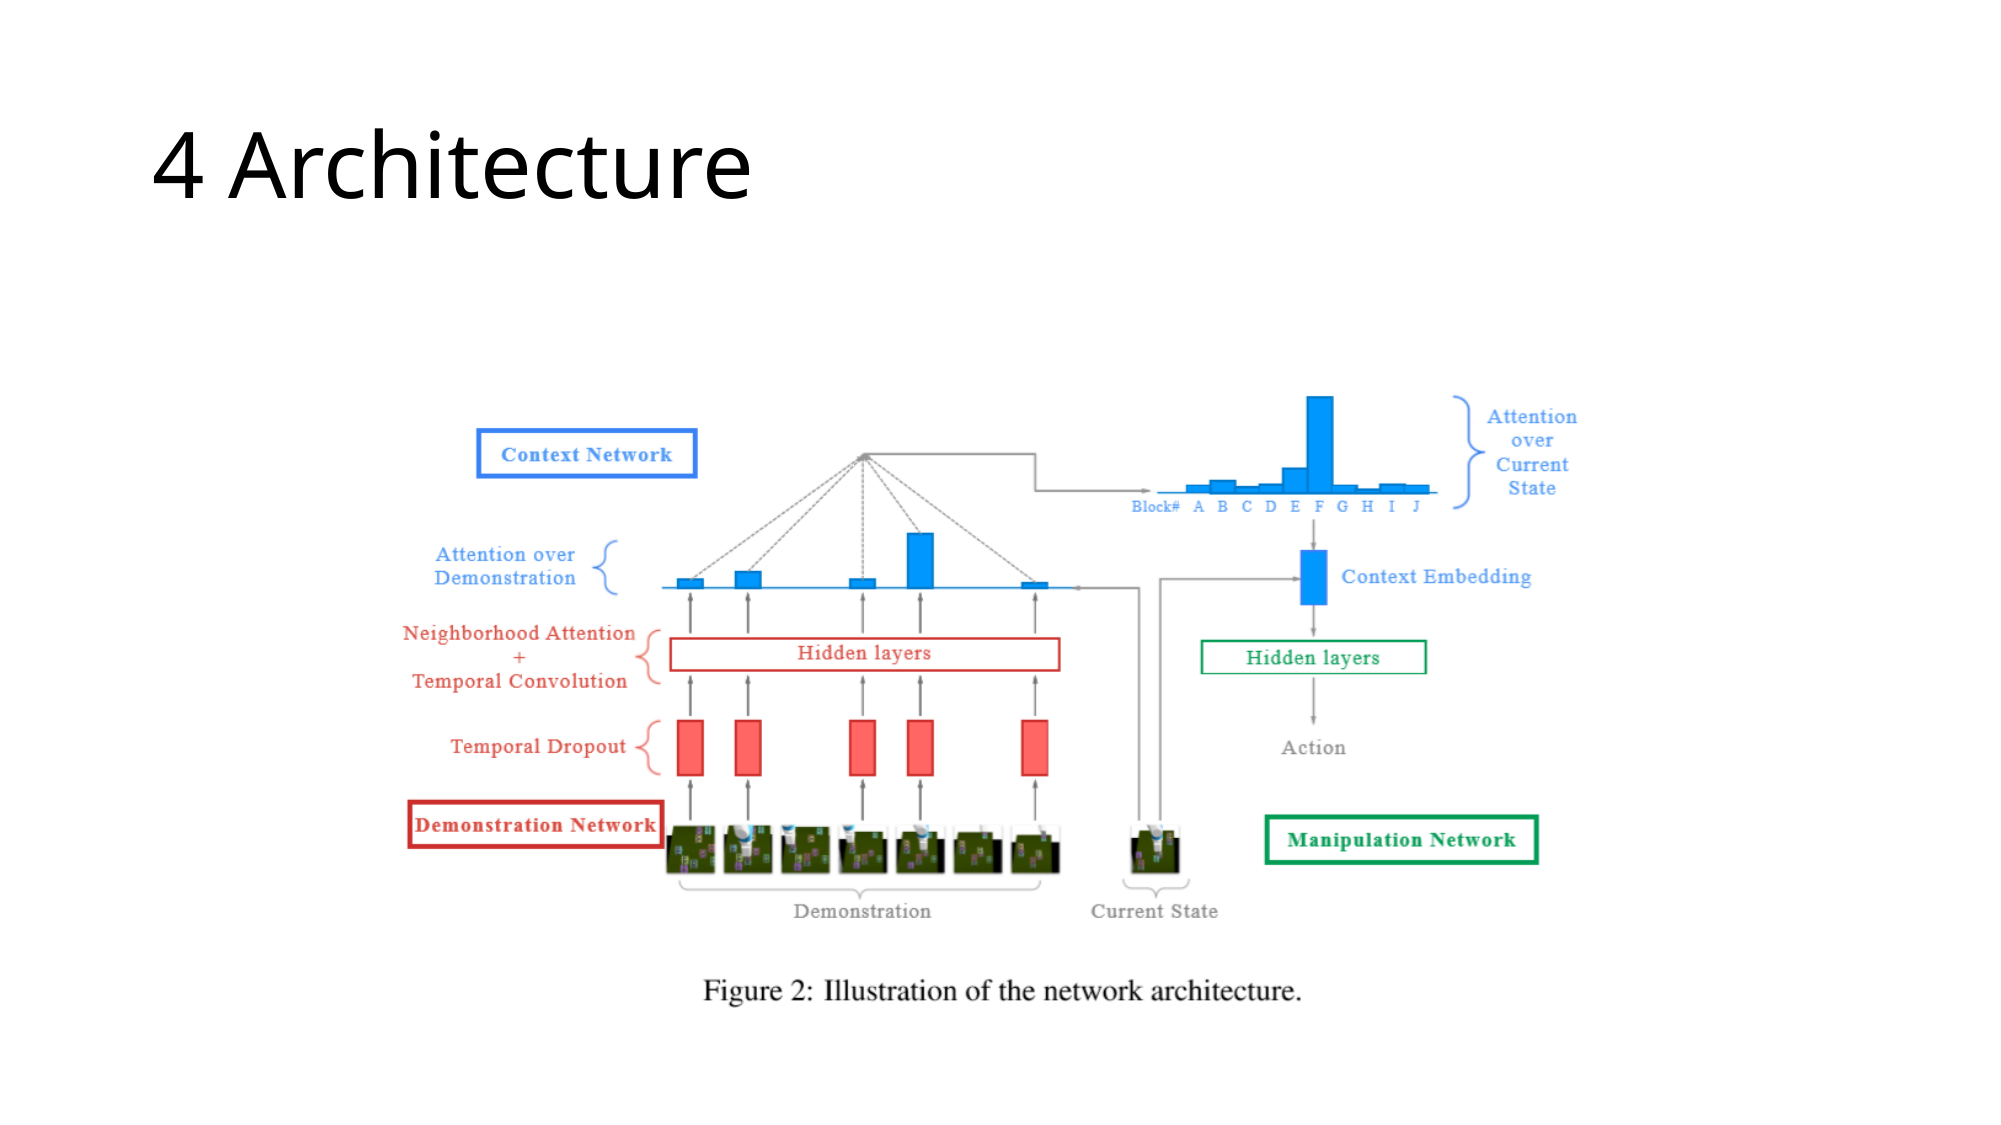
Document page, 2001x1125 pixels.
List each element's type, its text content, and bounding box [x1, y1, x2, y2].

title 4 Architecture [137, 59, 1863, 278]
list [372, 299, 1628, 1014]
